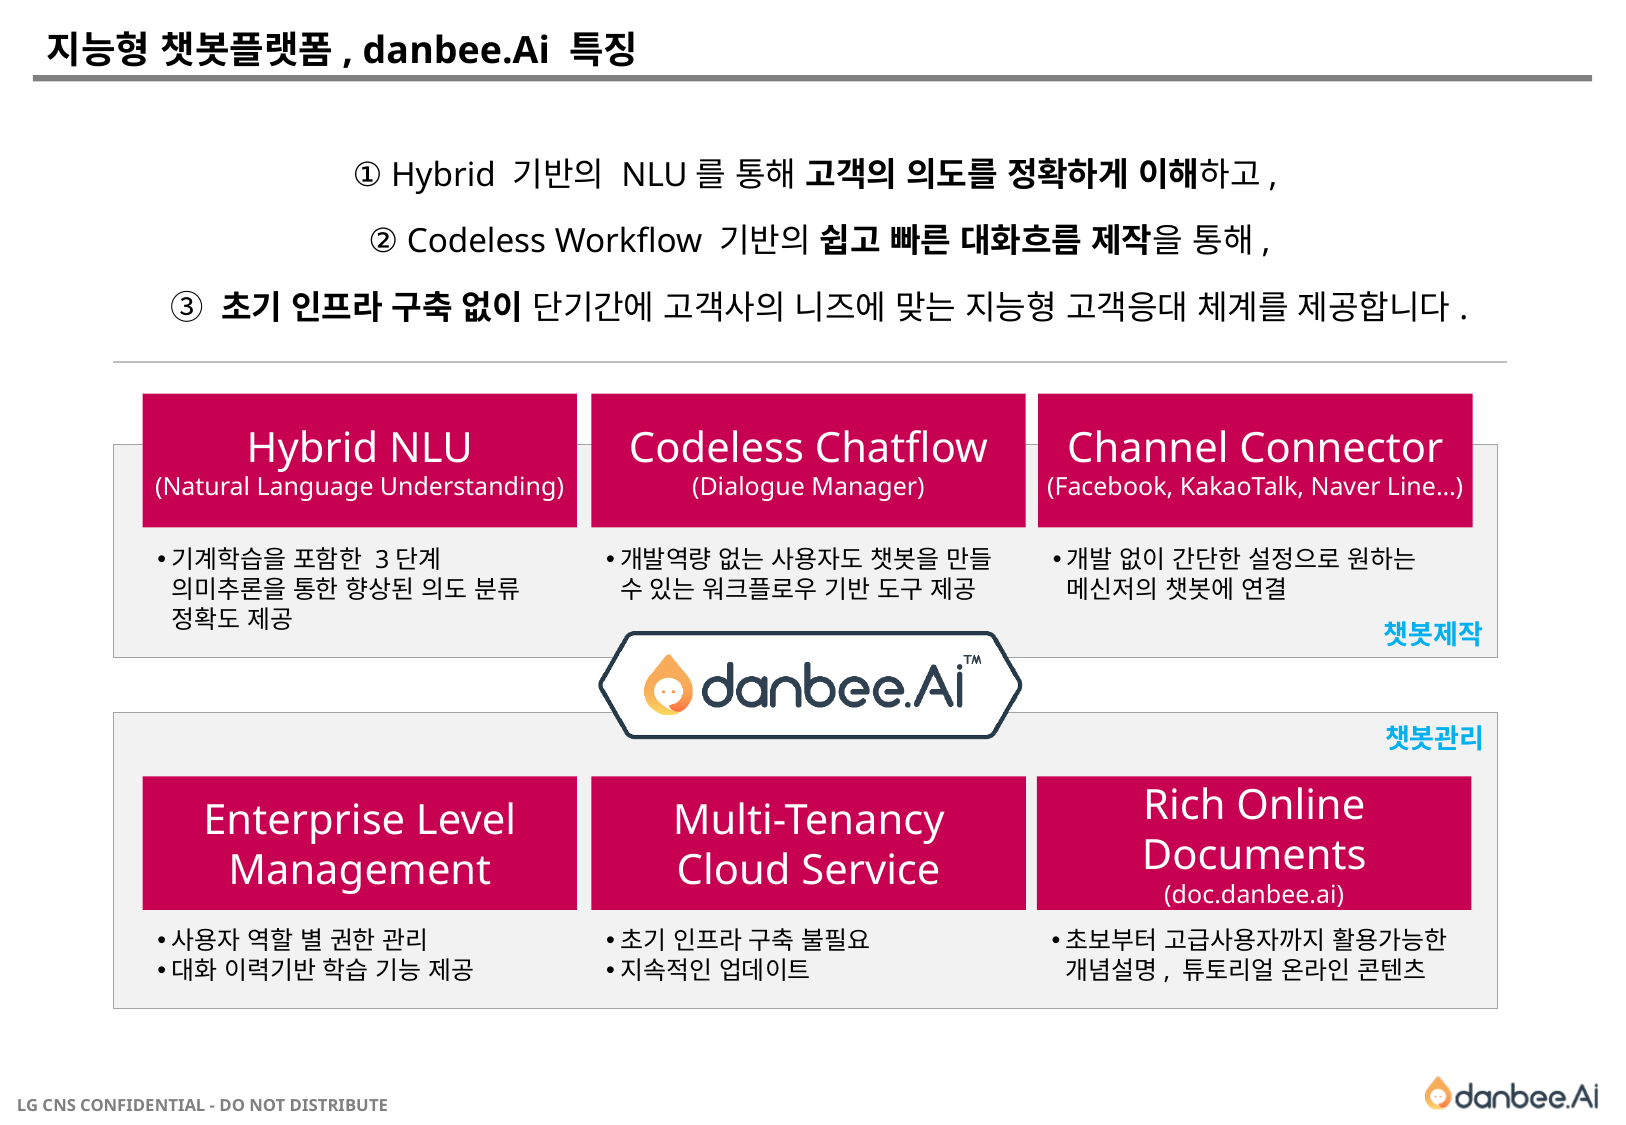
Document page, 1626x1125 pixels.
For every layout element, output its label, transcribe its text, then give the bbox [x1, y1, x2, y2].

text_box Hybrid NLU (Natural Language Understanding) [142, 393, 577, 528]
text_box Codeless Chatflow (Dialogue Manager) [591, 393, 1026, 528]
picture [590, 622, 1026, 747]
text_box 사용자 역할 별 권한 관리 대화 이력기반 학습 기능 제공 [142, 917, 578, 992]
picture [1422, 1067, 1602, 1122]
text_box 개발역량 없는 사용자도 챗봇을 만들 수 있는 워크플로우 기반 도구 제공 [591, 536, 1026, 611]
text_box Channel Connector (Facebook, KakaoTalk, Naver Line…) [1038, 393, 1473, 528]
text_box 챗봇관리 [1370, 714, 1499, 762]
text_box Rich Online Documents (doc.danbee.ai) [1036, 776, 1472, 910]
text_box [111, 442, 1500, 660]
text_box 개발 없이 간단한 설정으로 원하는 메신저의 챗봇에 연결 [1038, 536, 1473, 611]
text_box ① Hybrid 기반의 NLU를 통해 고객의 의도를 정확하게 이해하고, ② Codeless Workflow 기반의 쉽고 빠른 대화흐름 제작을 통해, ③ 초기 인프라 구축 없이 단기간에 고객사의 니즈에 맞는 지능형 고객응대 체계를 제공합니다. [60, 125, 1564, 338]
text_box Multi-Tenancy Cloud Service [591, 776, 1026, 910]
text_box Enterprise Level Management [142, 776, 577, 910]
text_box 챗봇제작 [1369, 610, 1498, 658]
text_box 초기 인프라 구축 불필요 지속적인 업데이트 [591, 917, 1026, 992]
text_box [111, 710, 1500, 1010]
text_box 초보부터 고급사용자까지 활용가능한 개념설명, 튜토리얼 온라인 콘텐츠 [1036, 917, 1472, 992]
title 지능형 챗봇플랫폼, danbee.Ai 특징 [32, 18, 777, 64]
text_box 기계학습을 포함한 3단계 의미추론을 통한 향상된 의도 분류 정확도 제공 [142, 536, 578, 641]
